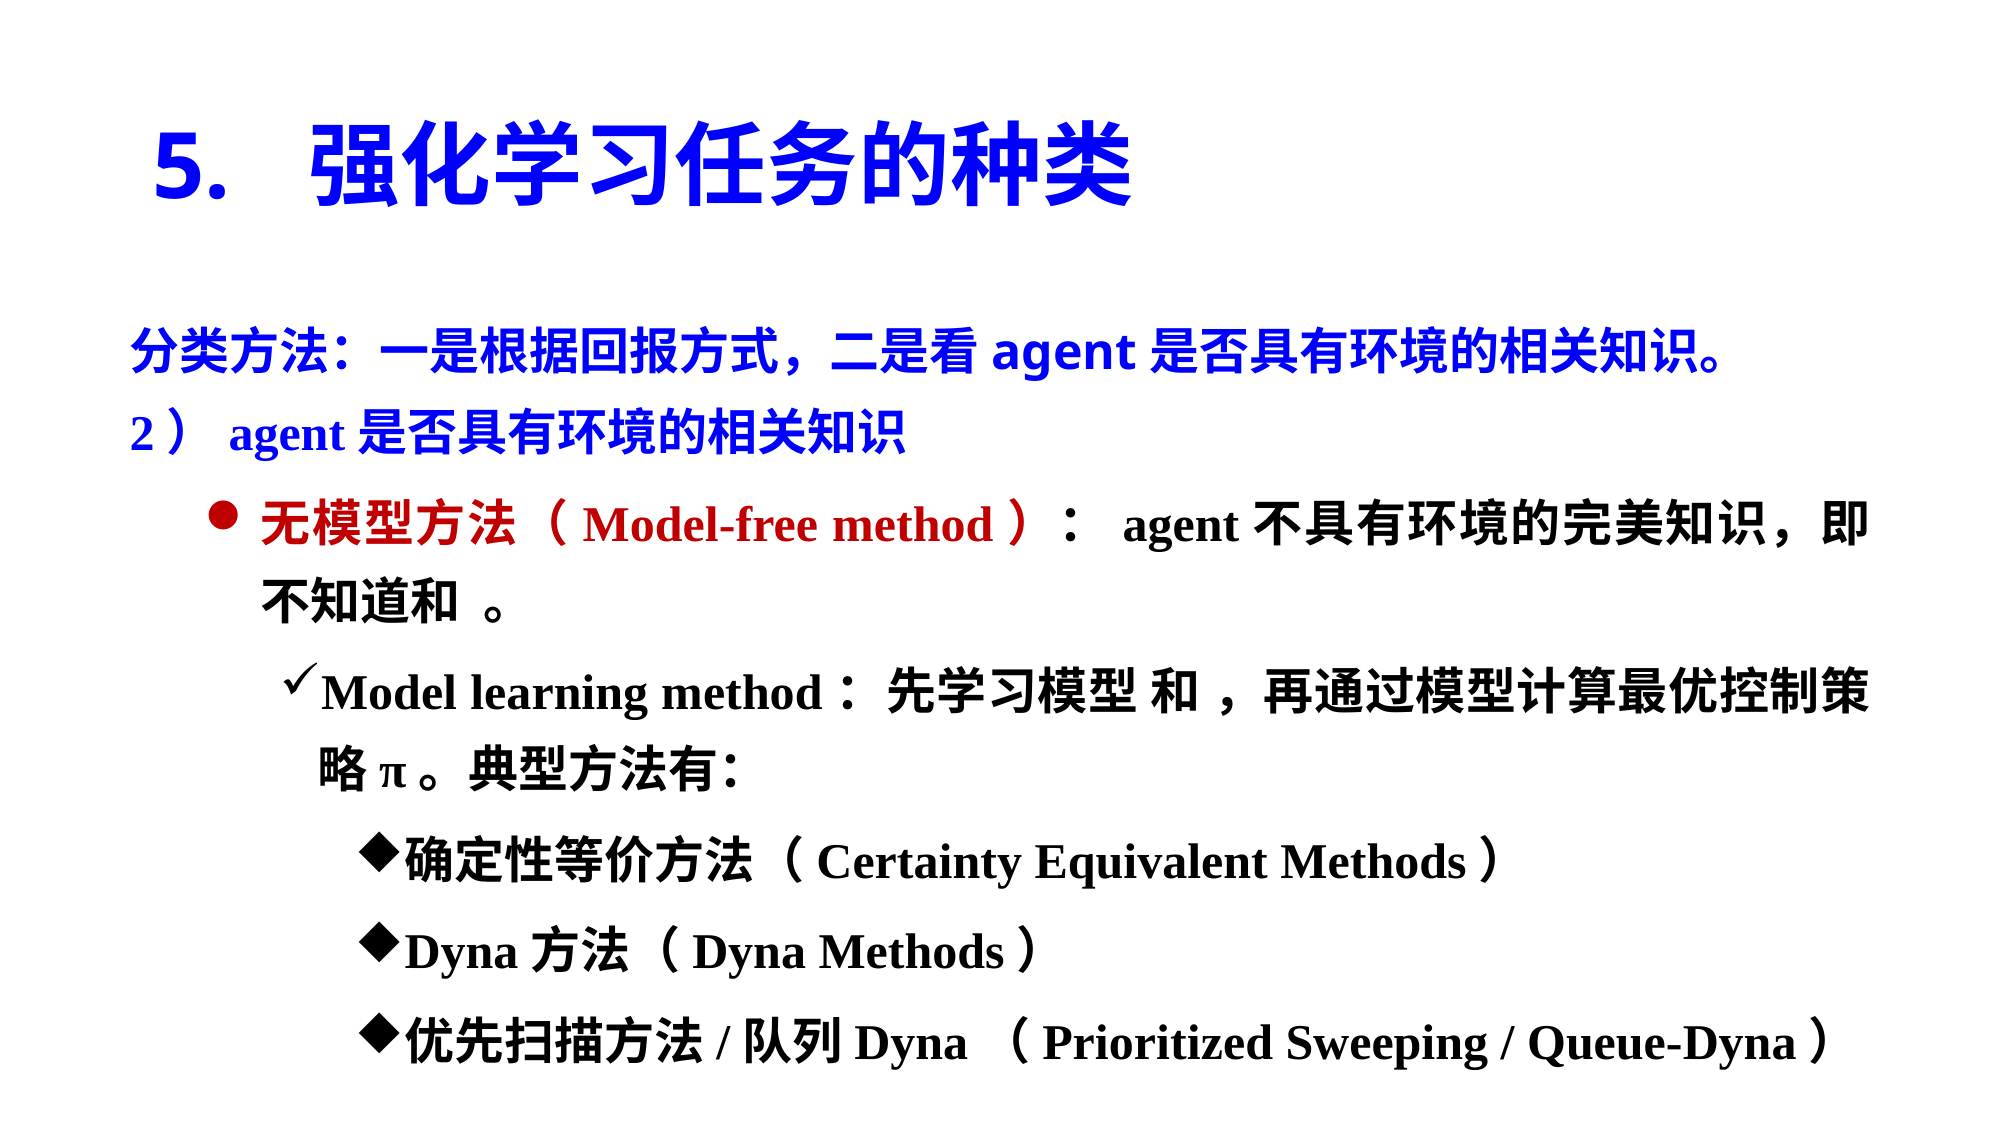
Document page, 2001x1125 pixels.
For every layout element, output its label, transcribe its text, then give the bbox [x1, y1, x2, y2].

title 5. 强化学习任务的种类 [137, 59, 1863, 278]
